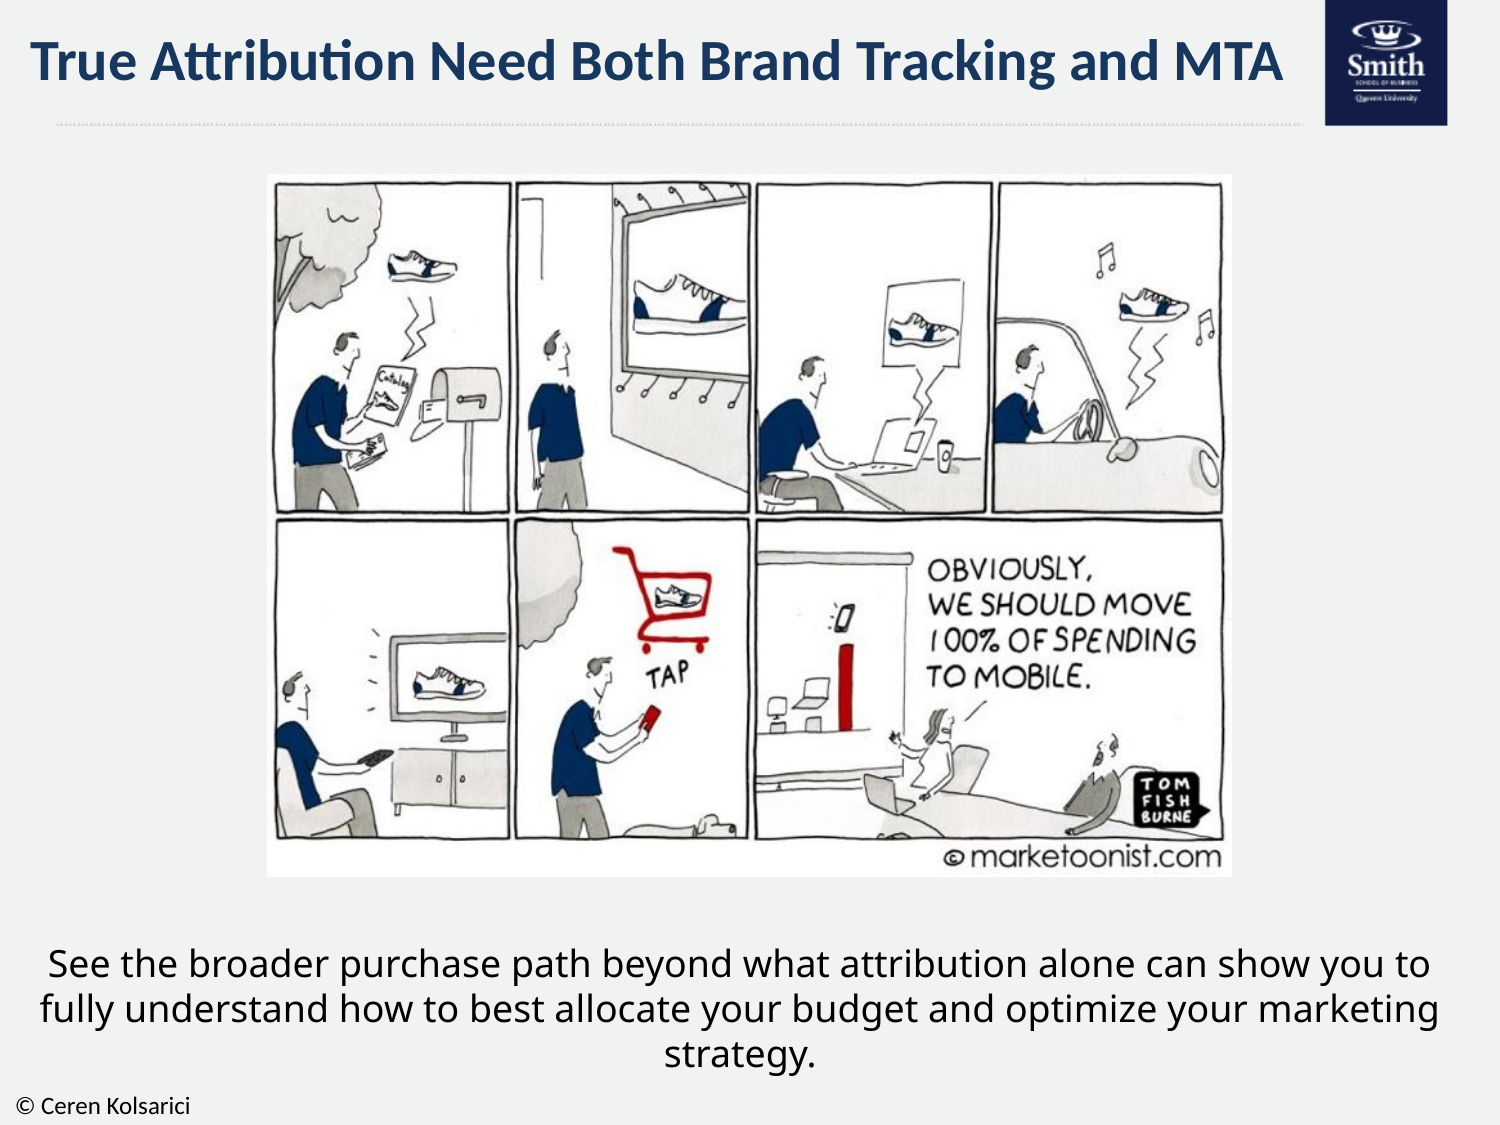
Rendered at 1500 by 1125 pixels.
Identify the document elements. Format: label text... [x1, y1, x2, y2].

text_box See the broader purchase path beyond what attribution alone can show you to fully understand how to best allocate your budget and optimize your marketing strategy. [15, 932, 1466, 1083]
picture [267, 174, 1233, 877]
title True Attribution Need Both Brand Tracking and MTA [15, 3, 1321, 110]
footer © Ceren Kolsarici [0, 1082, 811, 1125]
